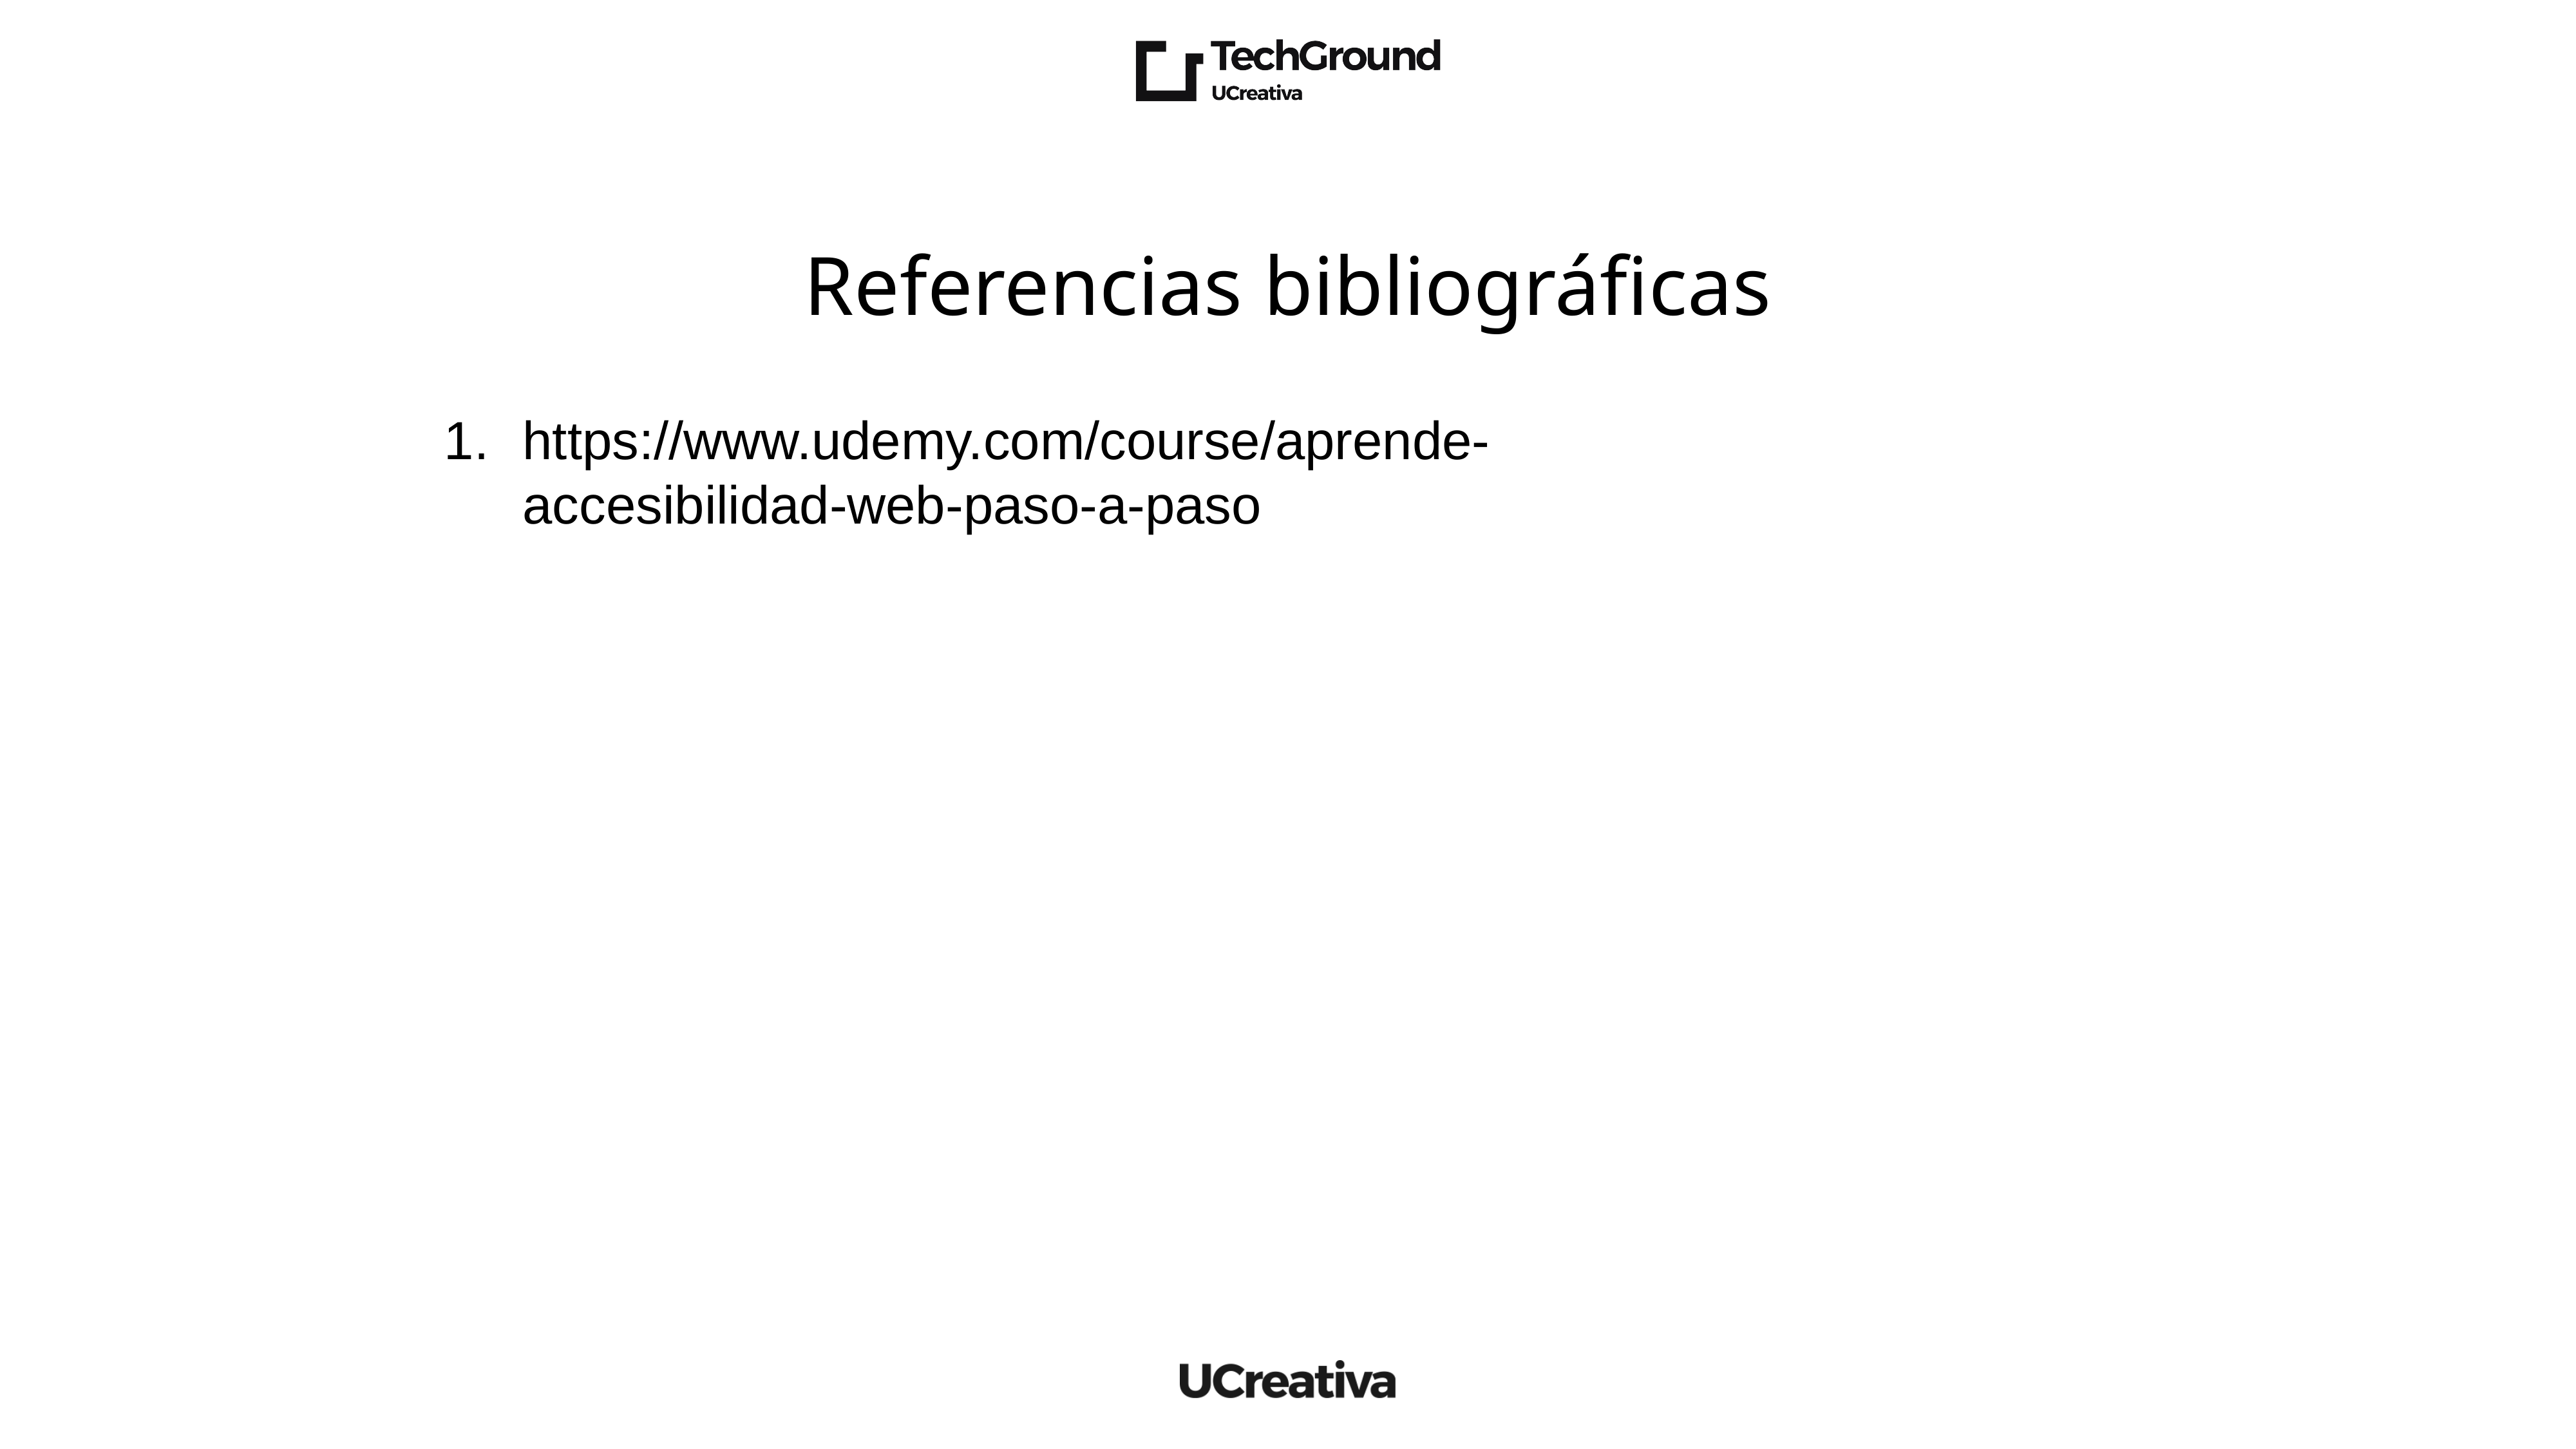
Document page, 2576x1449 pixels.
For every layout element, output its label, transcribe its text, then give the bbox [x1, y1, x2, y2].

title Referencias bibliográficas [229, 180, 2346, 337]
text_box https://www.udemy.com/course/aprende-accesibilidad-web-paso-a-paso [434, 401, 1756, 540]
picture [1079, 0, 1497, 141]
picture [1180, 1360, 1396, 1399]
